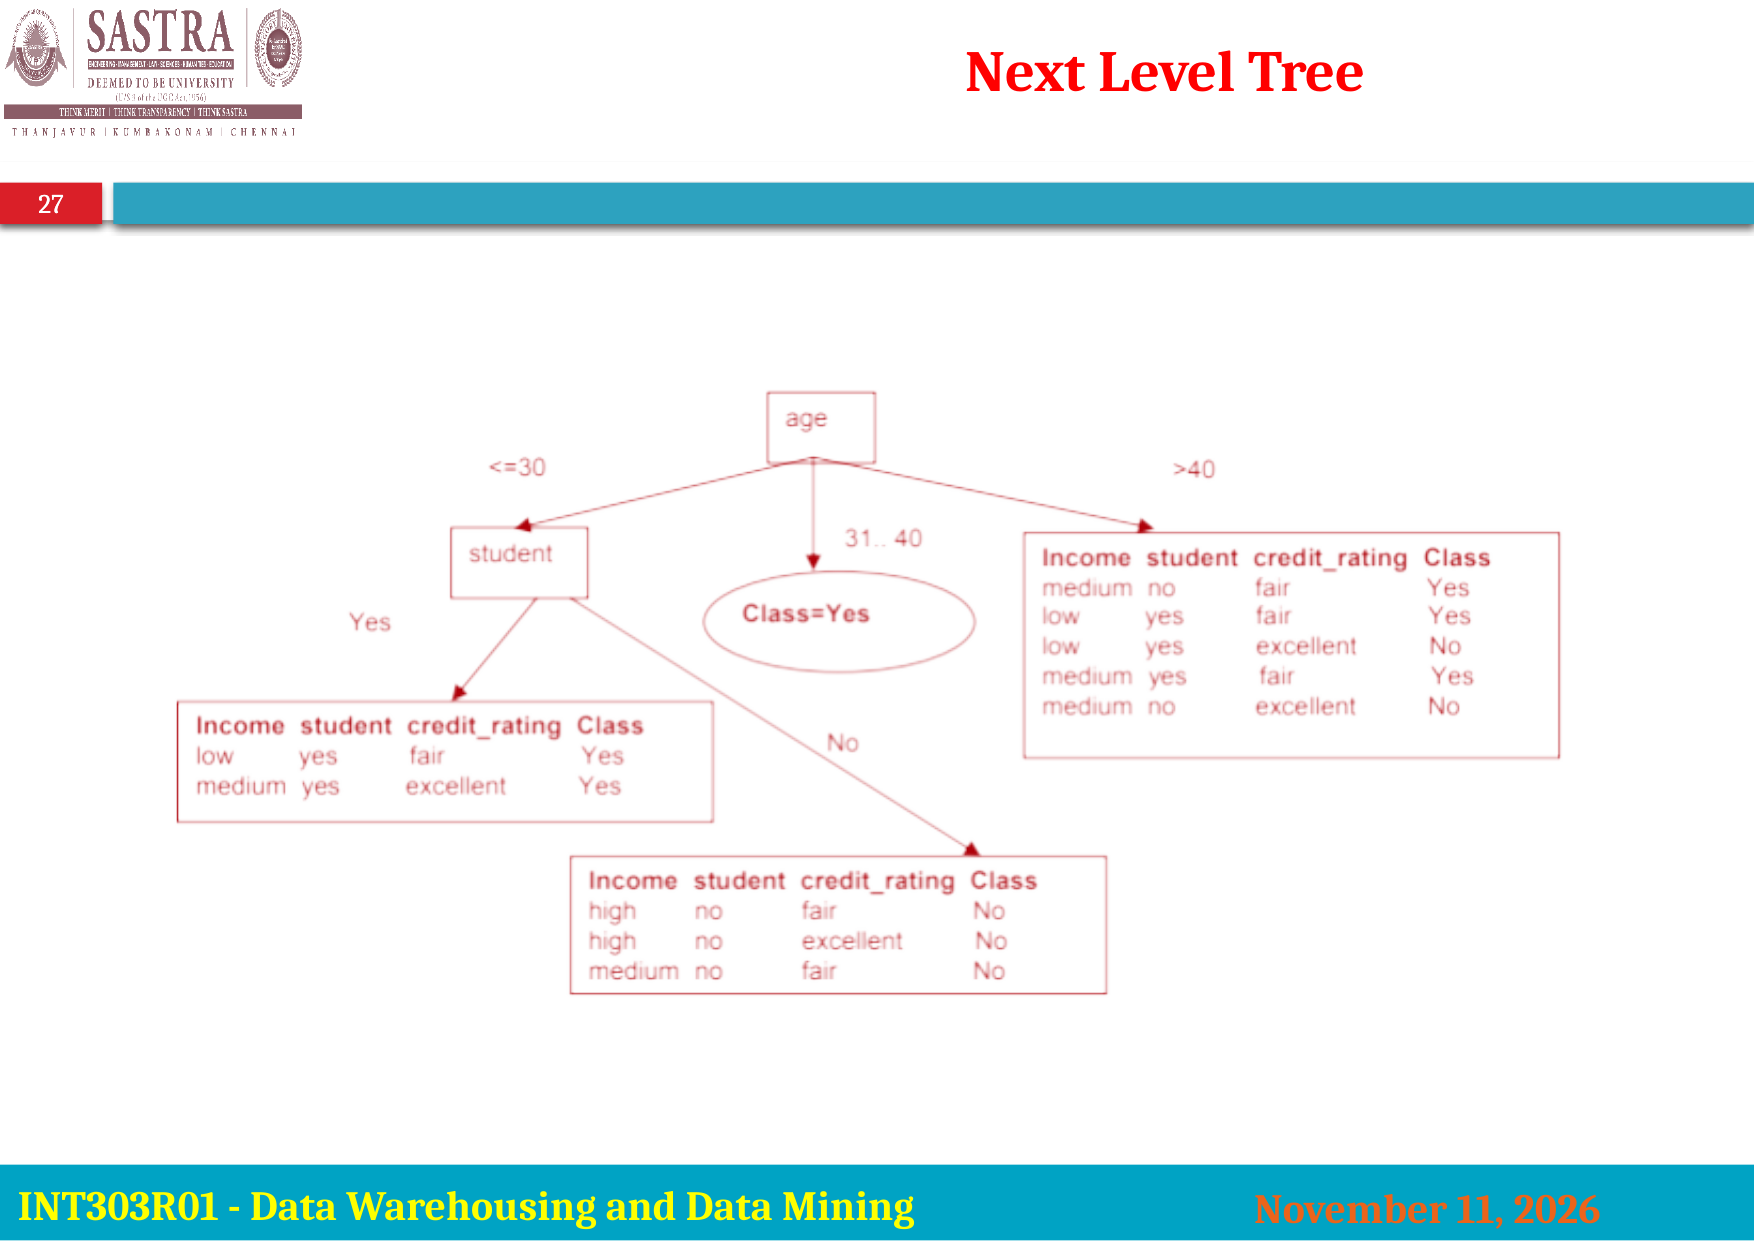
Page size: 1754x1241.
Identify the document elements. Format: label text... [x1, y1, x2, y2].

footer INT303R01 - Data Warehousing and Data Mining [3, 1174, 1043, 1241]
slide_number 27 [0, 182, 103, 228]
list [160, 382, 1568, 1021]
title Next Level Tree [576, 13, 1754, 111]
